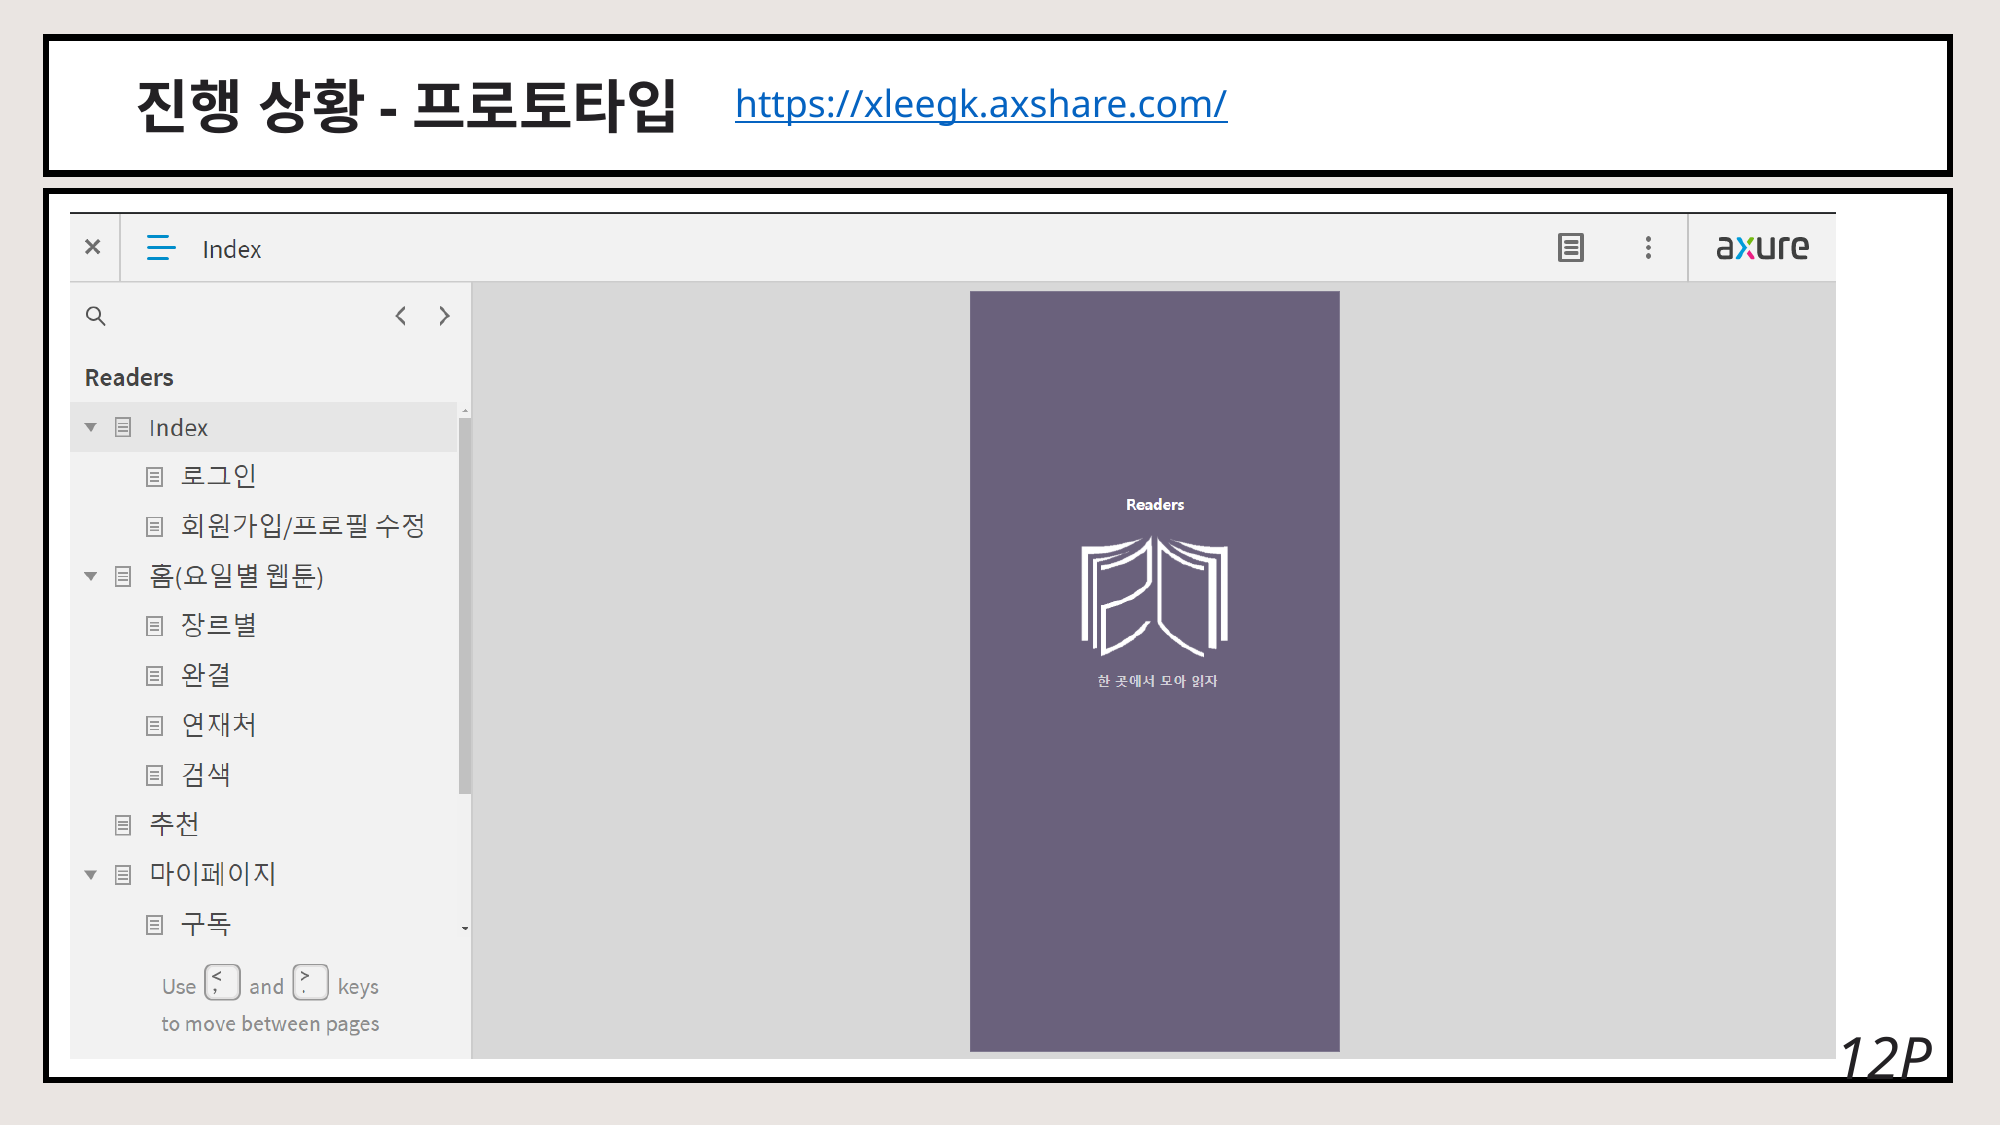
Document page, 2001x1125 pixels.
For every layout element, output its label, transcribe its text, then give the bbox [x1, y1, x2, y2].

picture [70, 212, 1836, 1059]
text_box 진행 상황-프로토타입 [45, 36, 1951, 175]
text_box [45, 190, 1951, 1081]
text_box https://xleegk.axshare.com/ [29, 72, 1934, 139]
text_box 12P [1799, 1013, 1967, 1125]
